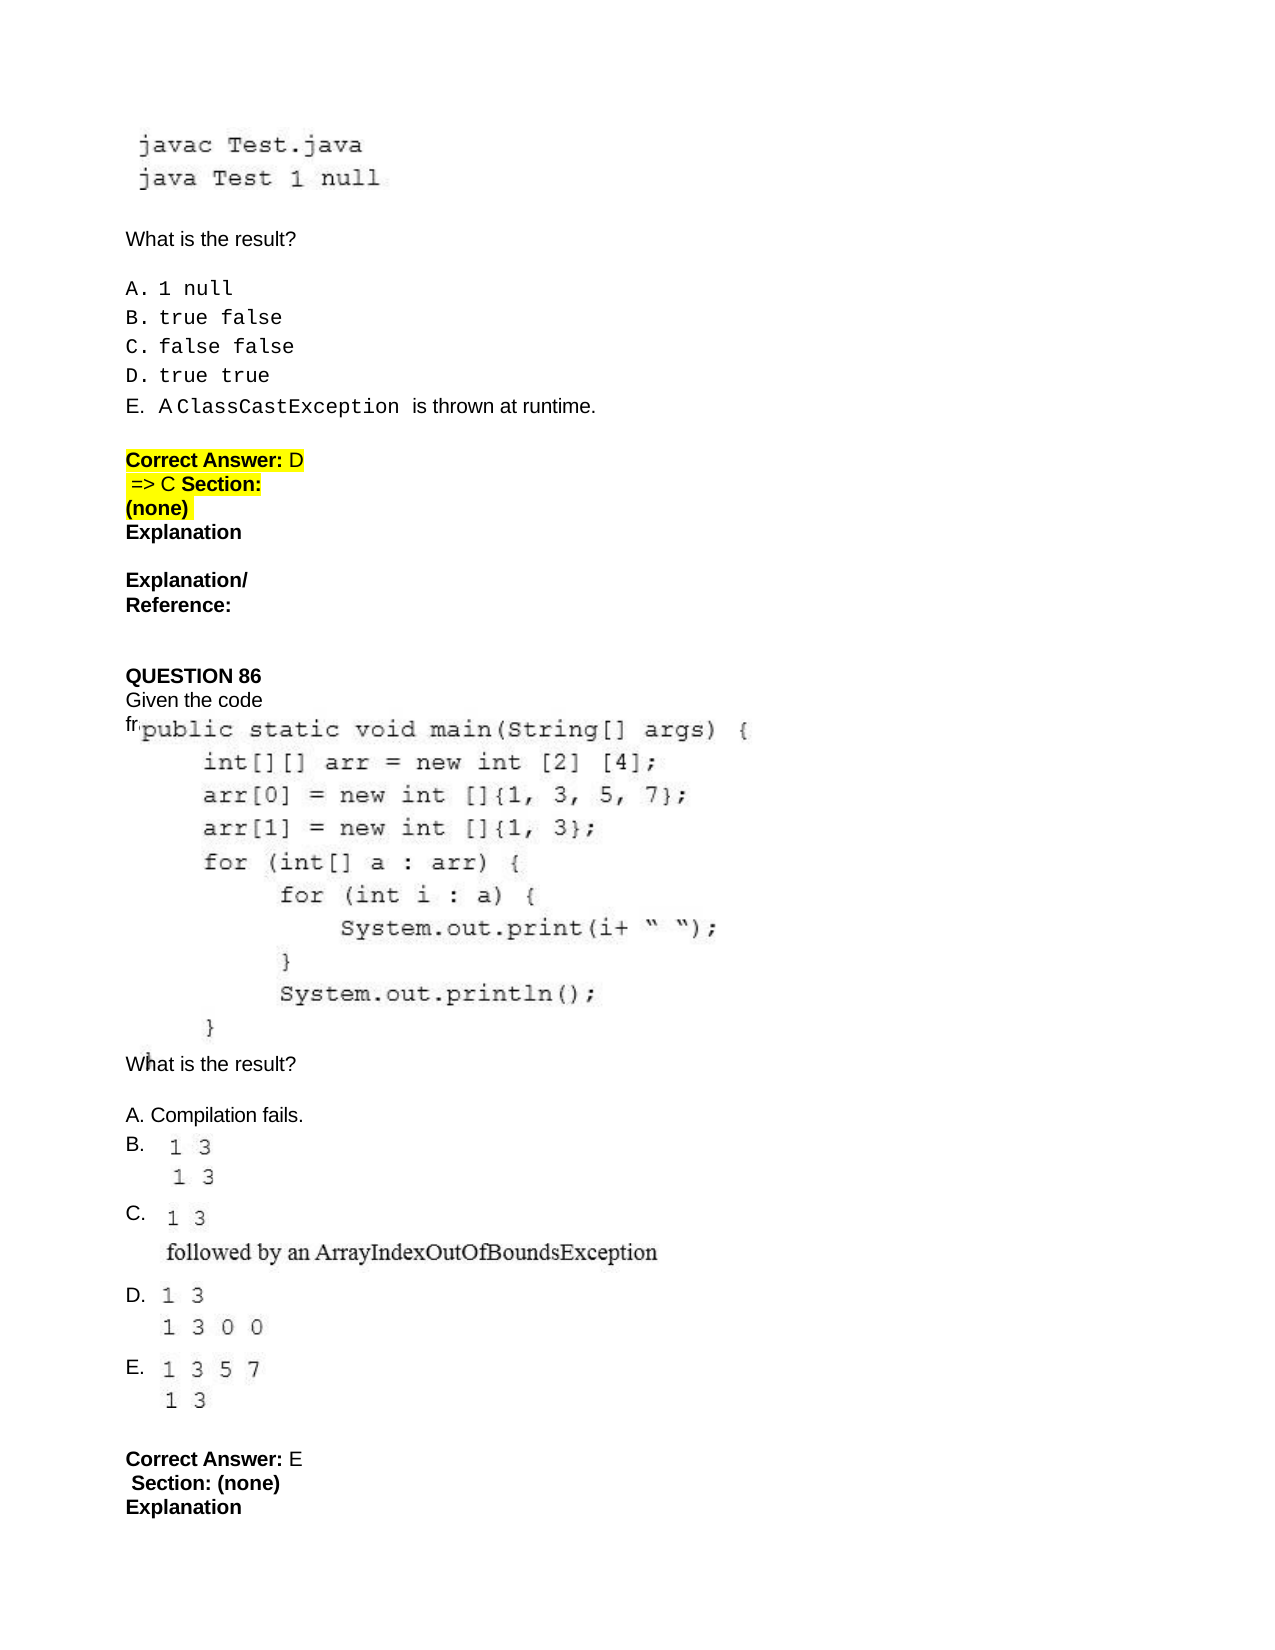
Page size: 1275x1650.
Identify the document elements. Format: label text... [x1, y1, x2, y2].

text_box What is the result? 1 null true false false false true true A ClassCastException is thrown at runtime. Correct Answer: D => C Section: (none) Explanation Explanation/Reference: QUESTION 86 Given the code fragment: [111, 223, 611, 736]
text_box [139, 127, 390, 190]
text_box Correct Answer: E Section: (none) Explanation [123, 1443, 309, 1519]
text_box [139, 707, 753, 1076]
text_box What is the result? A. Compilation fails. B. C. D. E. [123, 1048, 319, 1379]
text_box [159, 1352, 266, 1408]
text_box [319, 1202, 660, 1273]
